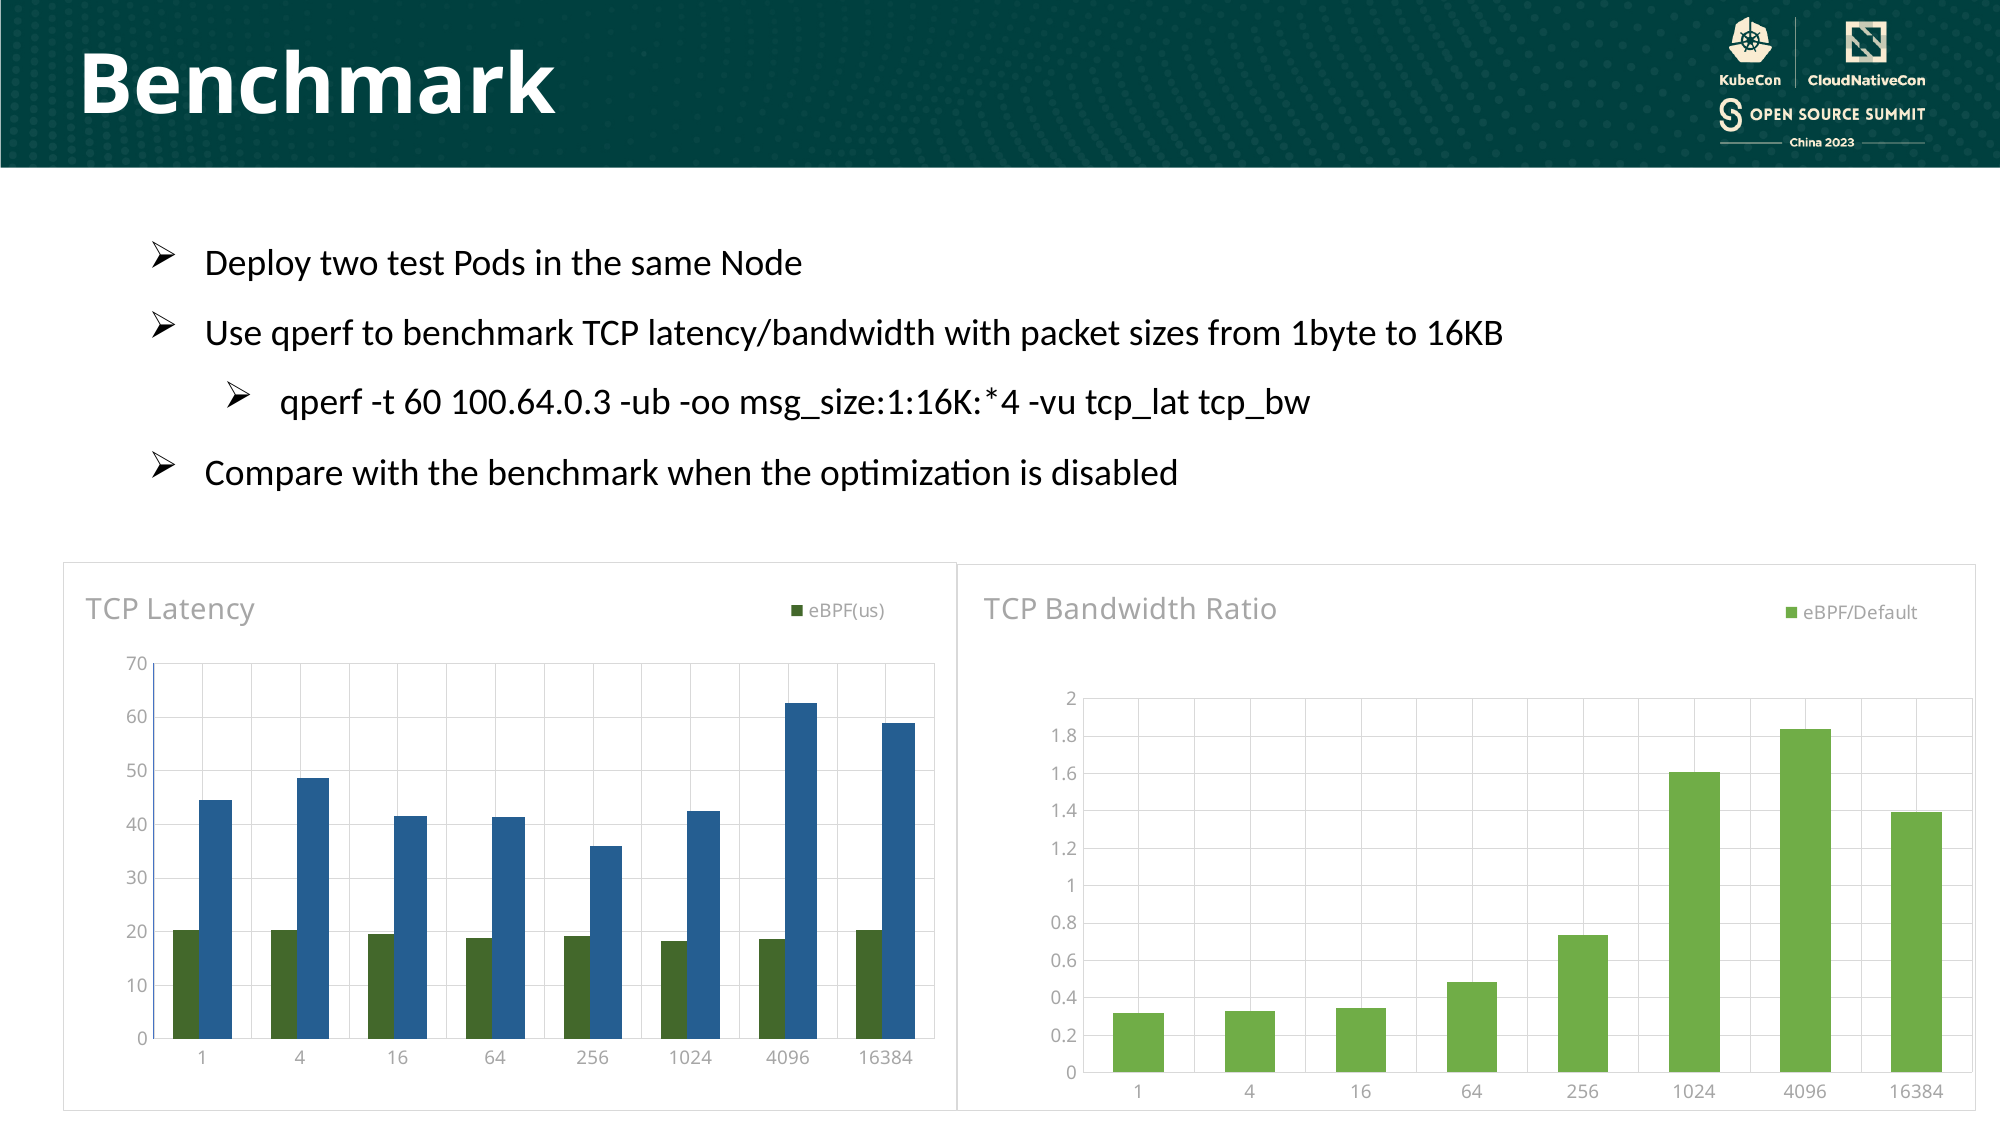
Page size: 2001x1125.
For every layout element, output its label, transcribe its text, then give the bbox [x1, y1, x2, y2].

chart [62, 562, 1976, 1111]
text_box Benchmark [62, 0, 1788, 196]
text_box Deploy two test Pods in the same Node Use qperf to benchmark TCP latency/bandwidth with packet sizes from 1byte to 16KB qperf -t 60 100.64.0.3 -ub -oo msg_size:1:16K:*4 -vu tcp_lat tcp_bw Compare with the benchmark when the optimization is disabled [115, 230, 1803, 500]
picture [0, 0, 2000, 1125]
